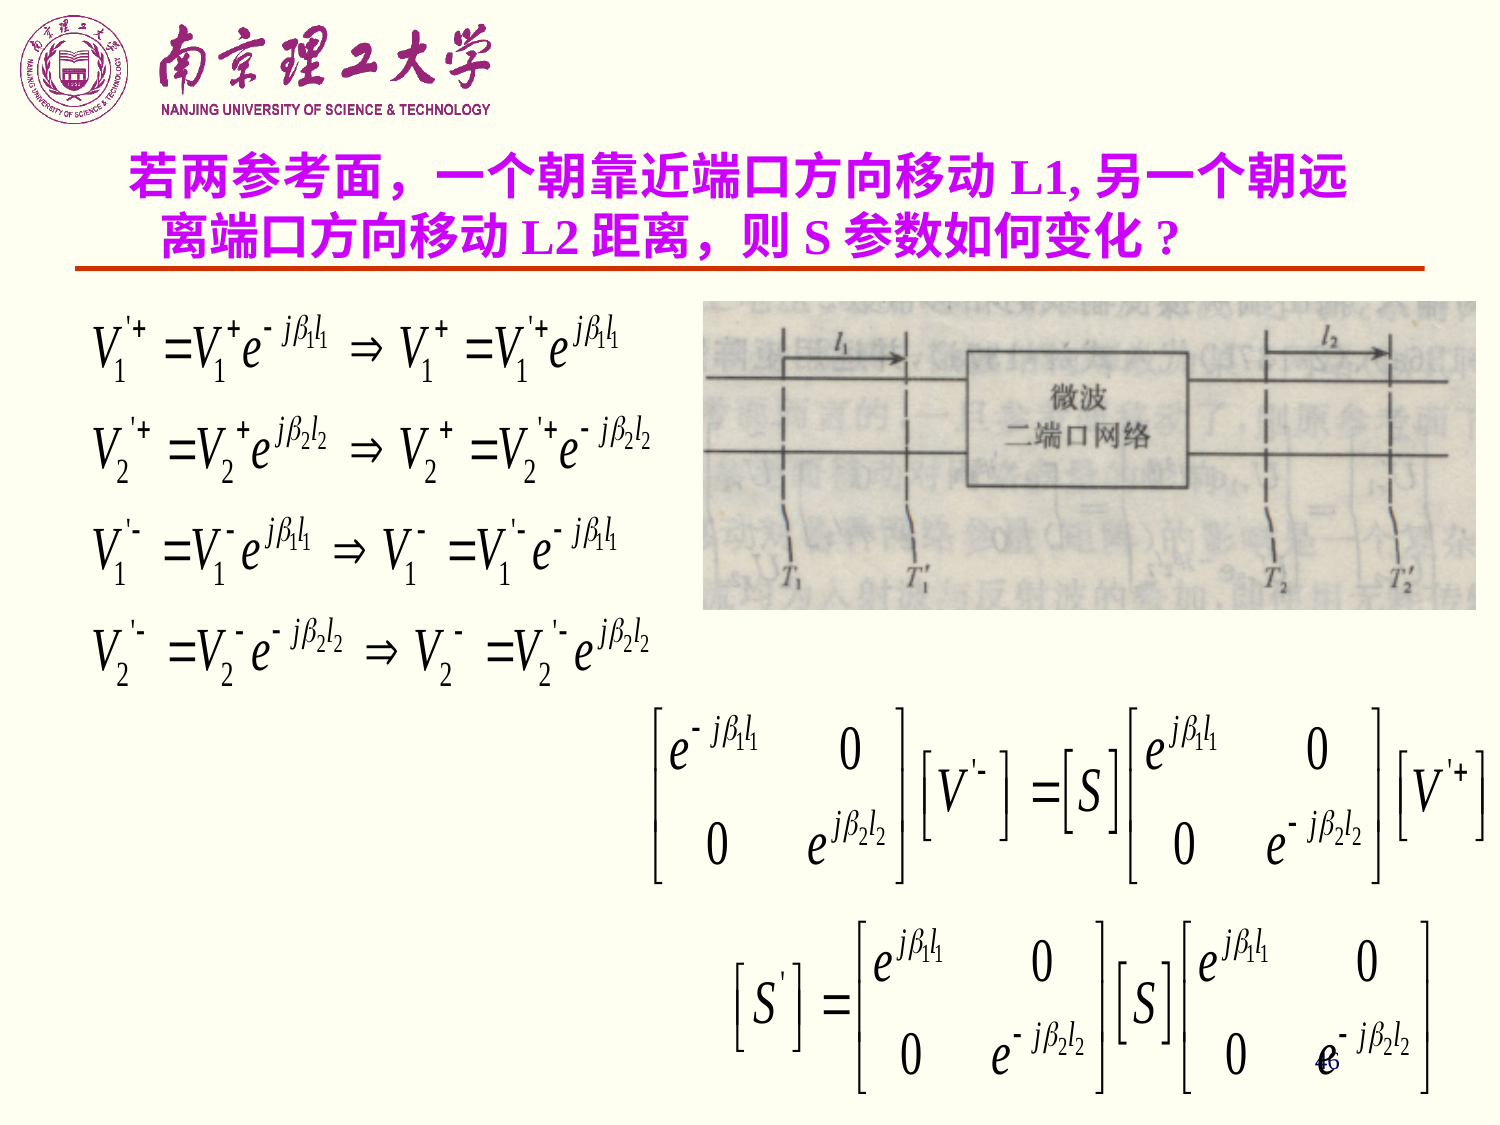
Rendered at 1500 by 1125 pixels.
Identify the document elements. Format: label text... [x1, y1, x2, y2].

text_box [725, 909, 1447, 1106]
picture [17, 15, 491, 126]
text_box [88, 300, 668, 699]
text_box 若两参考面，一个朝靠近端口方向移动L1,另一个朝远离端口方向移动L2距离，则S参数如何变化? [88, 137, 1364, 494]
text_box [643, 695, 1500, 897]
picture [702, 301, 1476, 610]
